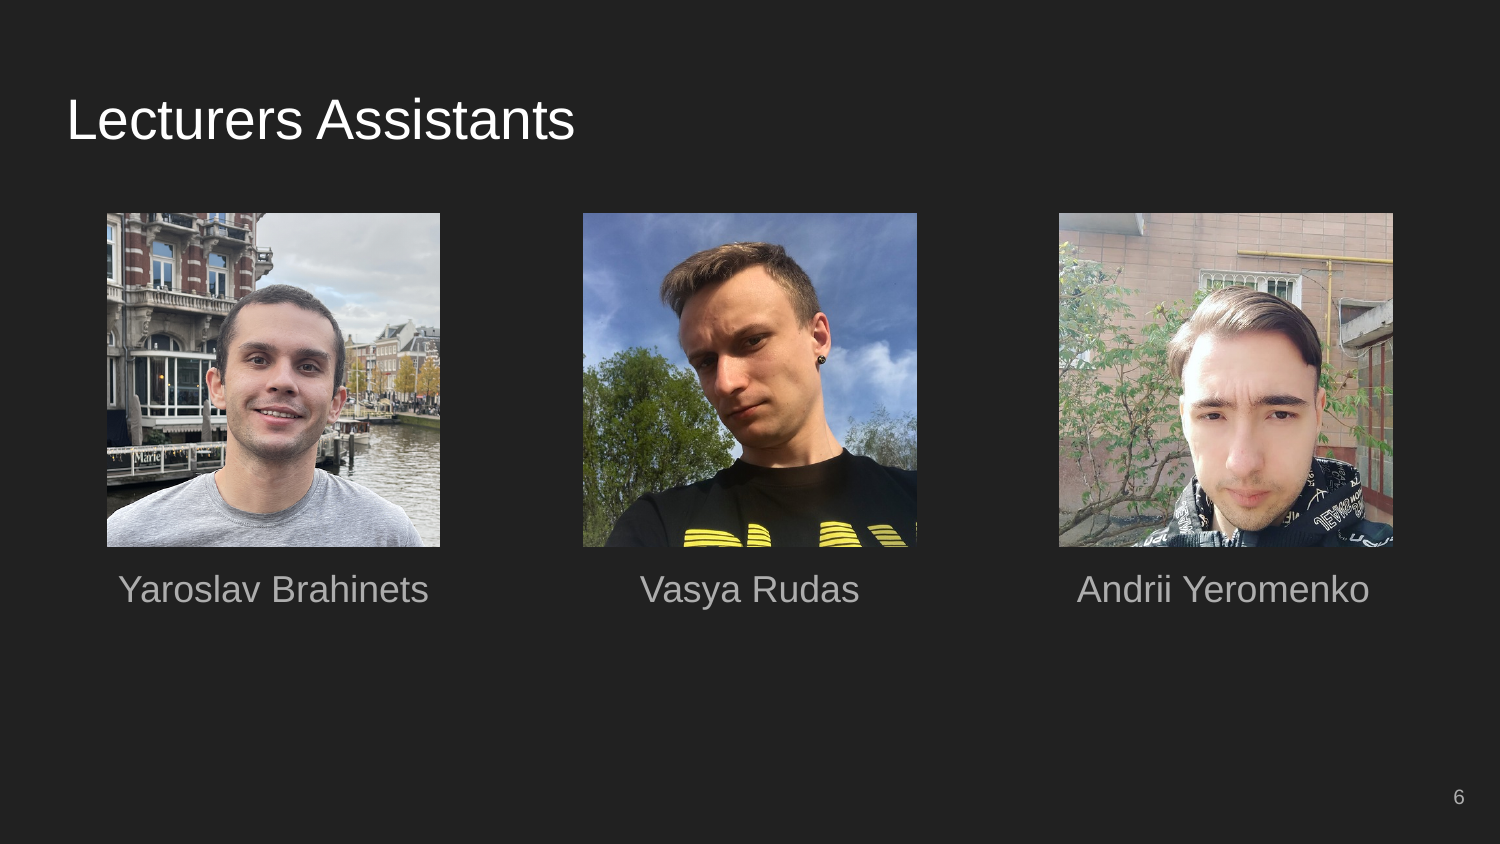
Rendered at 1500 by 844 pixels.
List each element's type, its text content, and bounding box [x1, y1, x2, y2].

list Yaroslav Brahinets [51, 547, 497, 765]
picture [1059, 213, 1393, 547]
slide_number ‹#› [1389, 764, 1480, 830]
picture [106, 213, 441, 547]
list Andrii Yeromenko [1000, 547, 1446, 765]
title Lecturers Assistants [51, 72, 1449, 167]
list Vasya Rudas [527, 547, 973, 765]
picture [583, 213, 917, 547]
